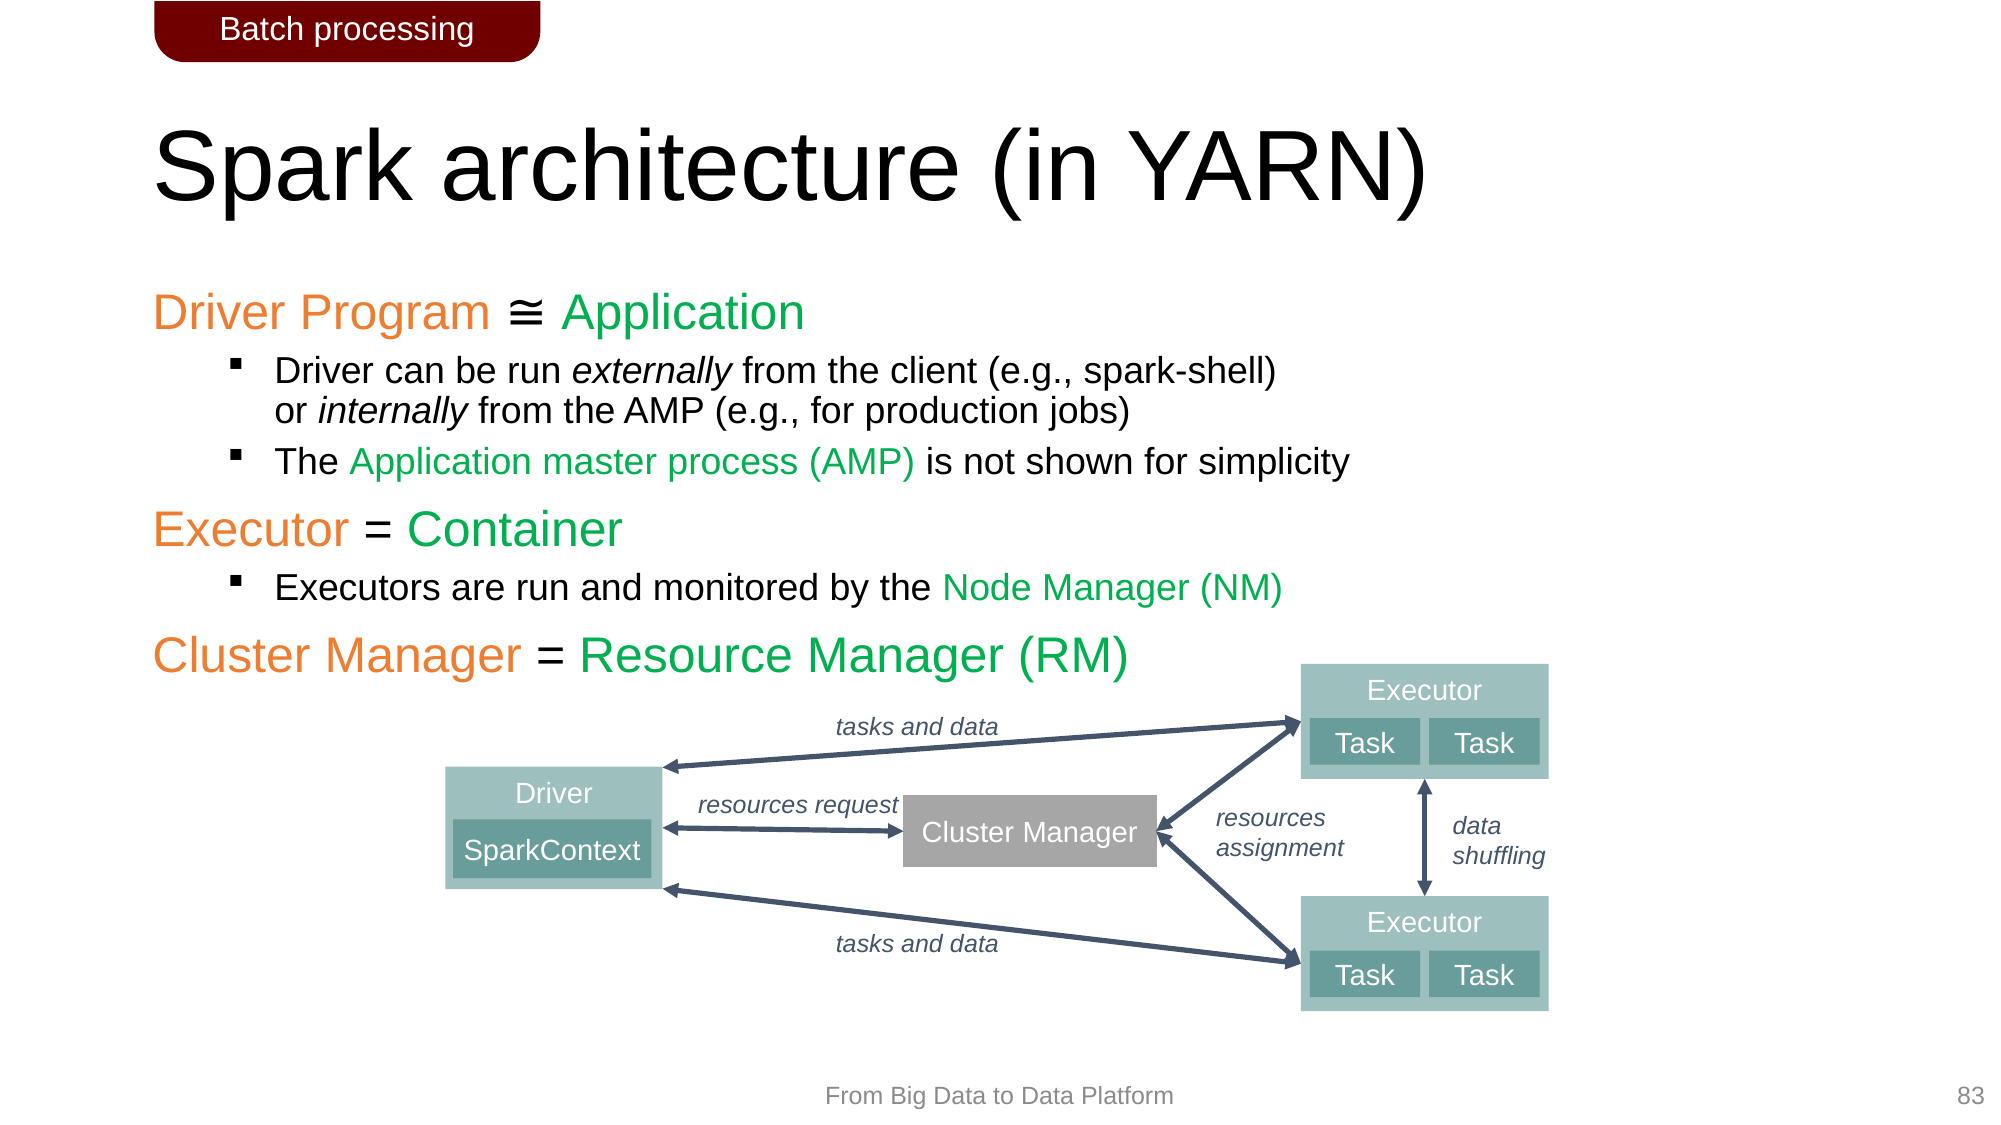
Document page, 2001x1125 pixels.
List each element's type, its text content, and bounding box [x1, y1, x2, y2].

text_box Batch processing [154, 1, 541, 63]
list Driver Program ≅ Application Driver can be run externally from the client (e.g., spark-shell) or internally from the AMP (e.g., for production jobs) The Application master process (AMP) is not shown for simplicity Executor = Container Executors are run and monitored by the Node Manager (NM) Cluster Manager = Resource Manager (RM) [137, 278, 1863, 993]
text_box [445, 663, 1562, 1012]
title Spark architecture (in YARN) [137, 59, 1863, 278]
slide_number 83 [1550, 1065, 2000, 1125]
